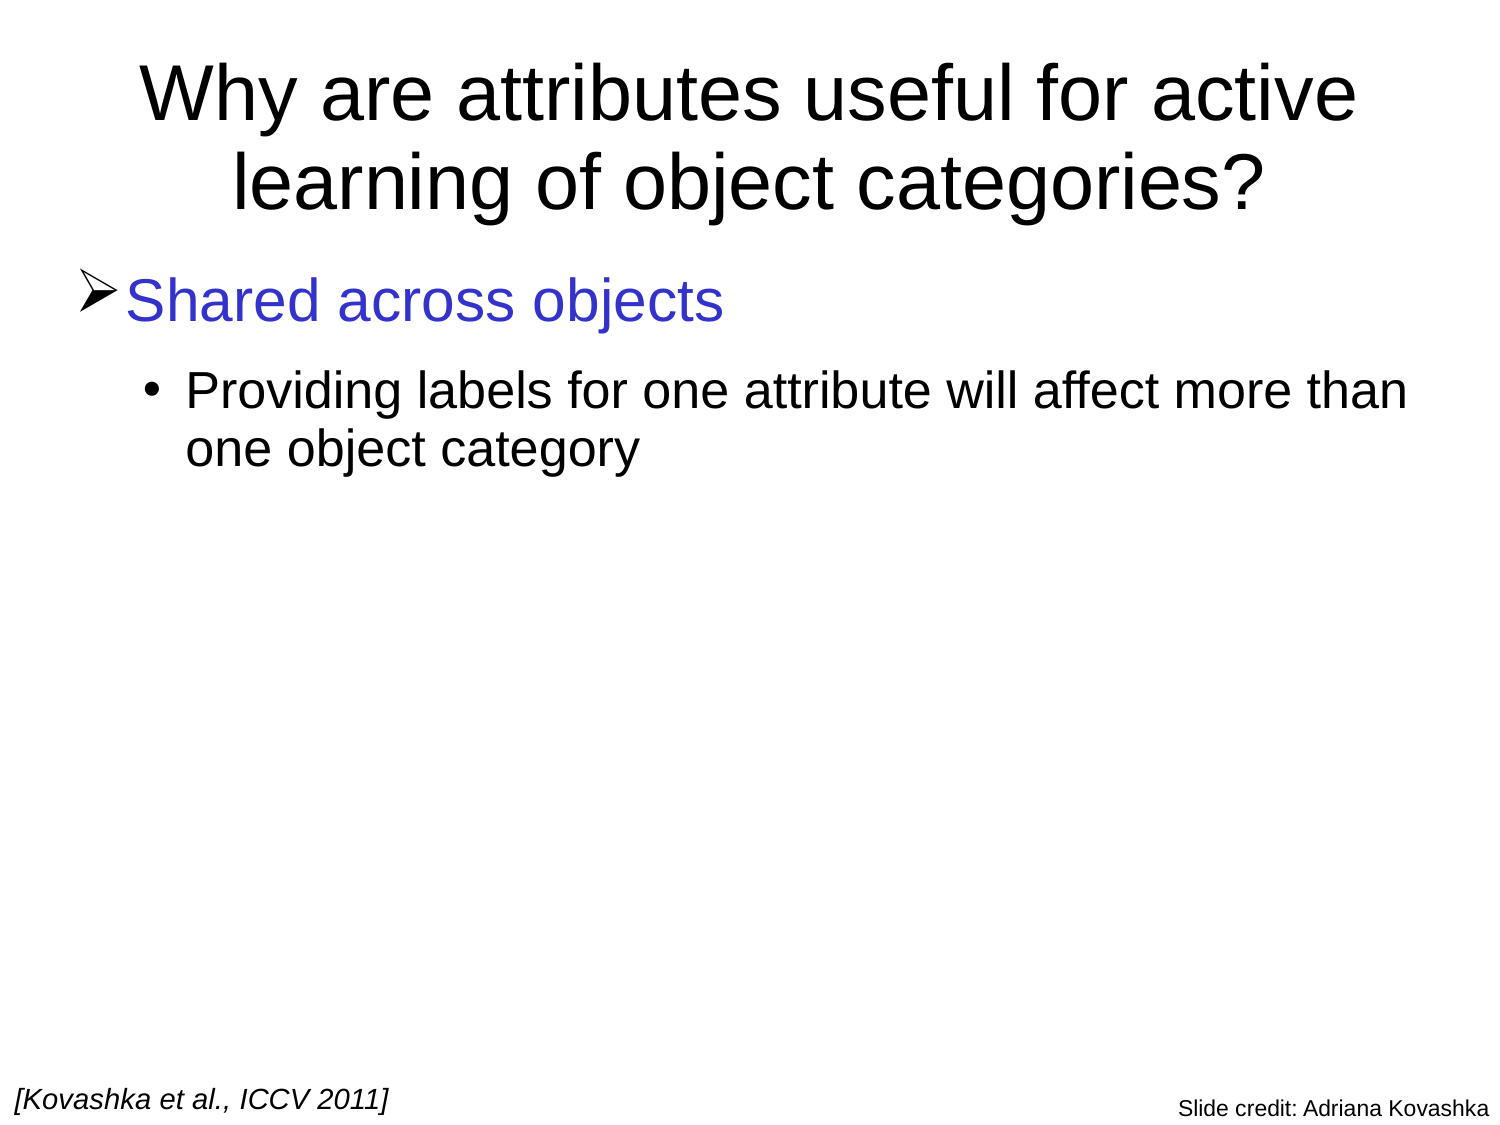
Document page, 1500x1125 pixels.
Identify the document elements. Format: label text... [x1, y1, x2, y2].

text_box [Kovashka et al., ICCV 2011] [0, 1073, 1105, 1123]
title Why are attributes useful for active learning of object categories? [74, 44, 1425, 233]
list Shared across objects Providing labels for one attribute will affect more than one object category [74, 262, 1425, 1006]
text_box Slide credit: Adriana Kovashka [1163, 1086, 1500, 1125]
